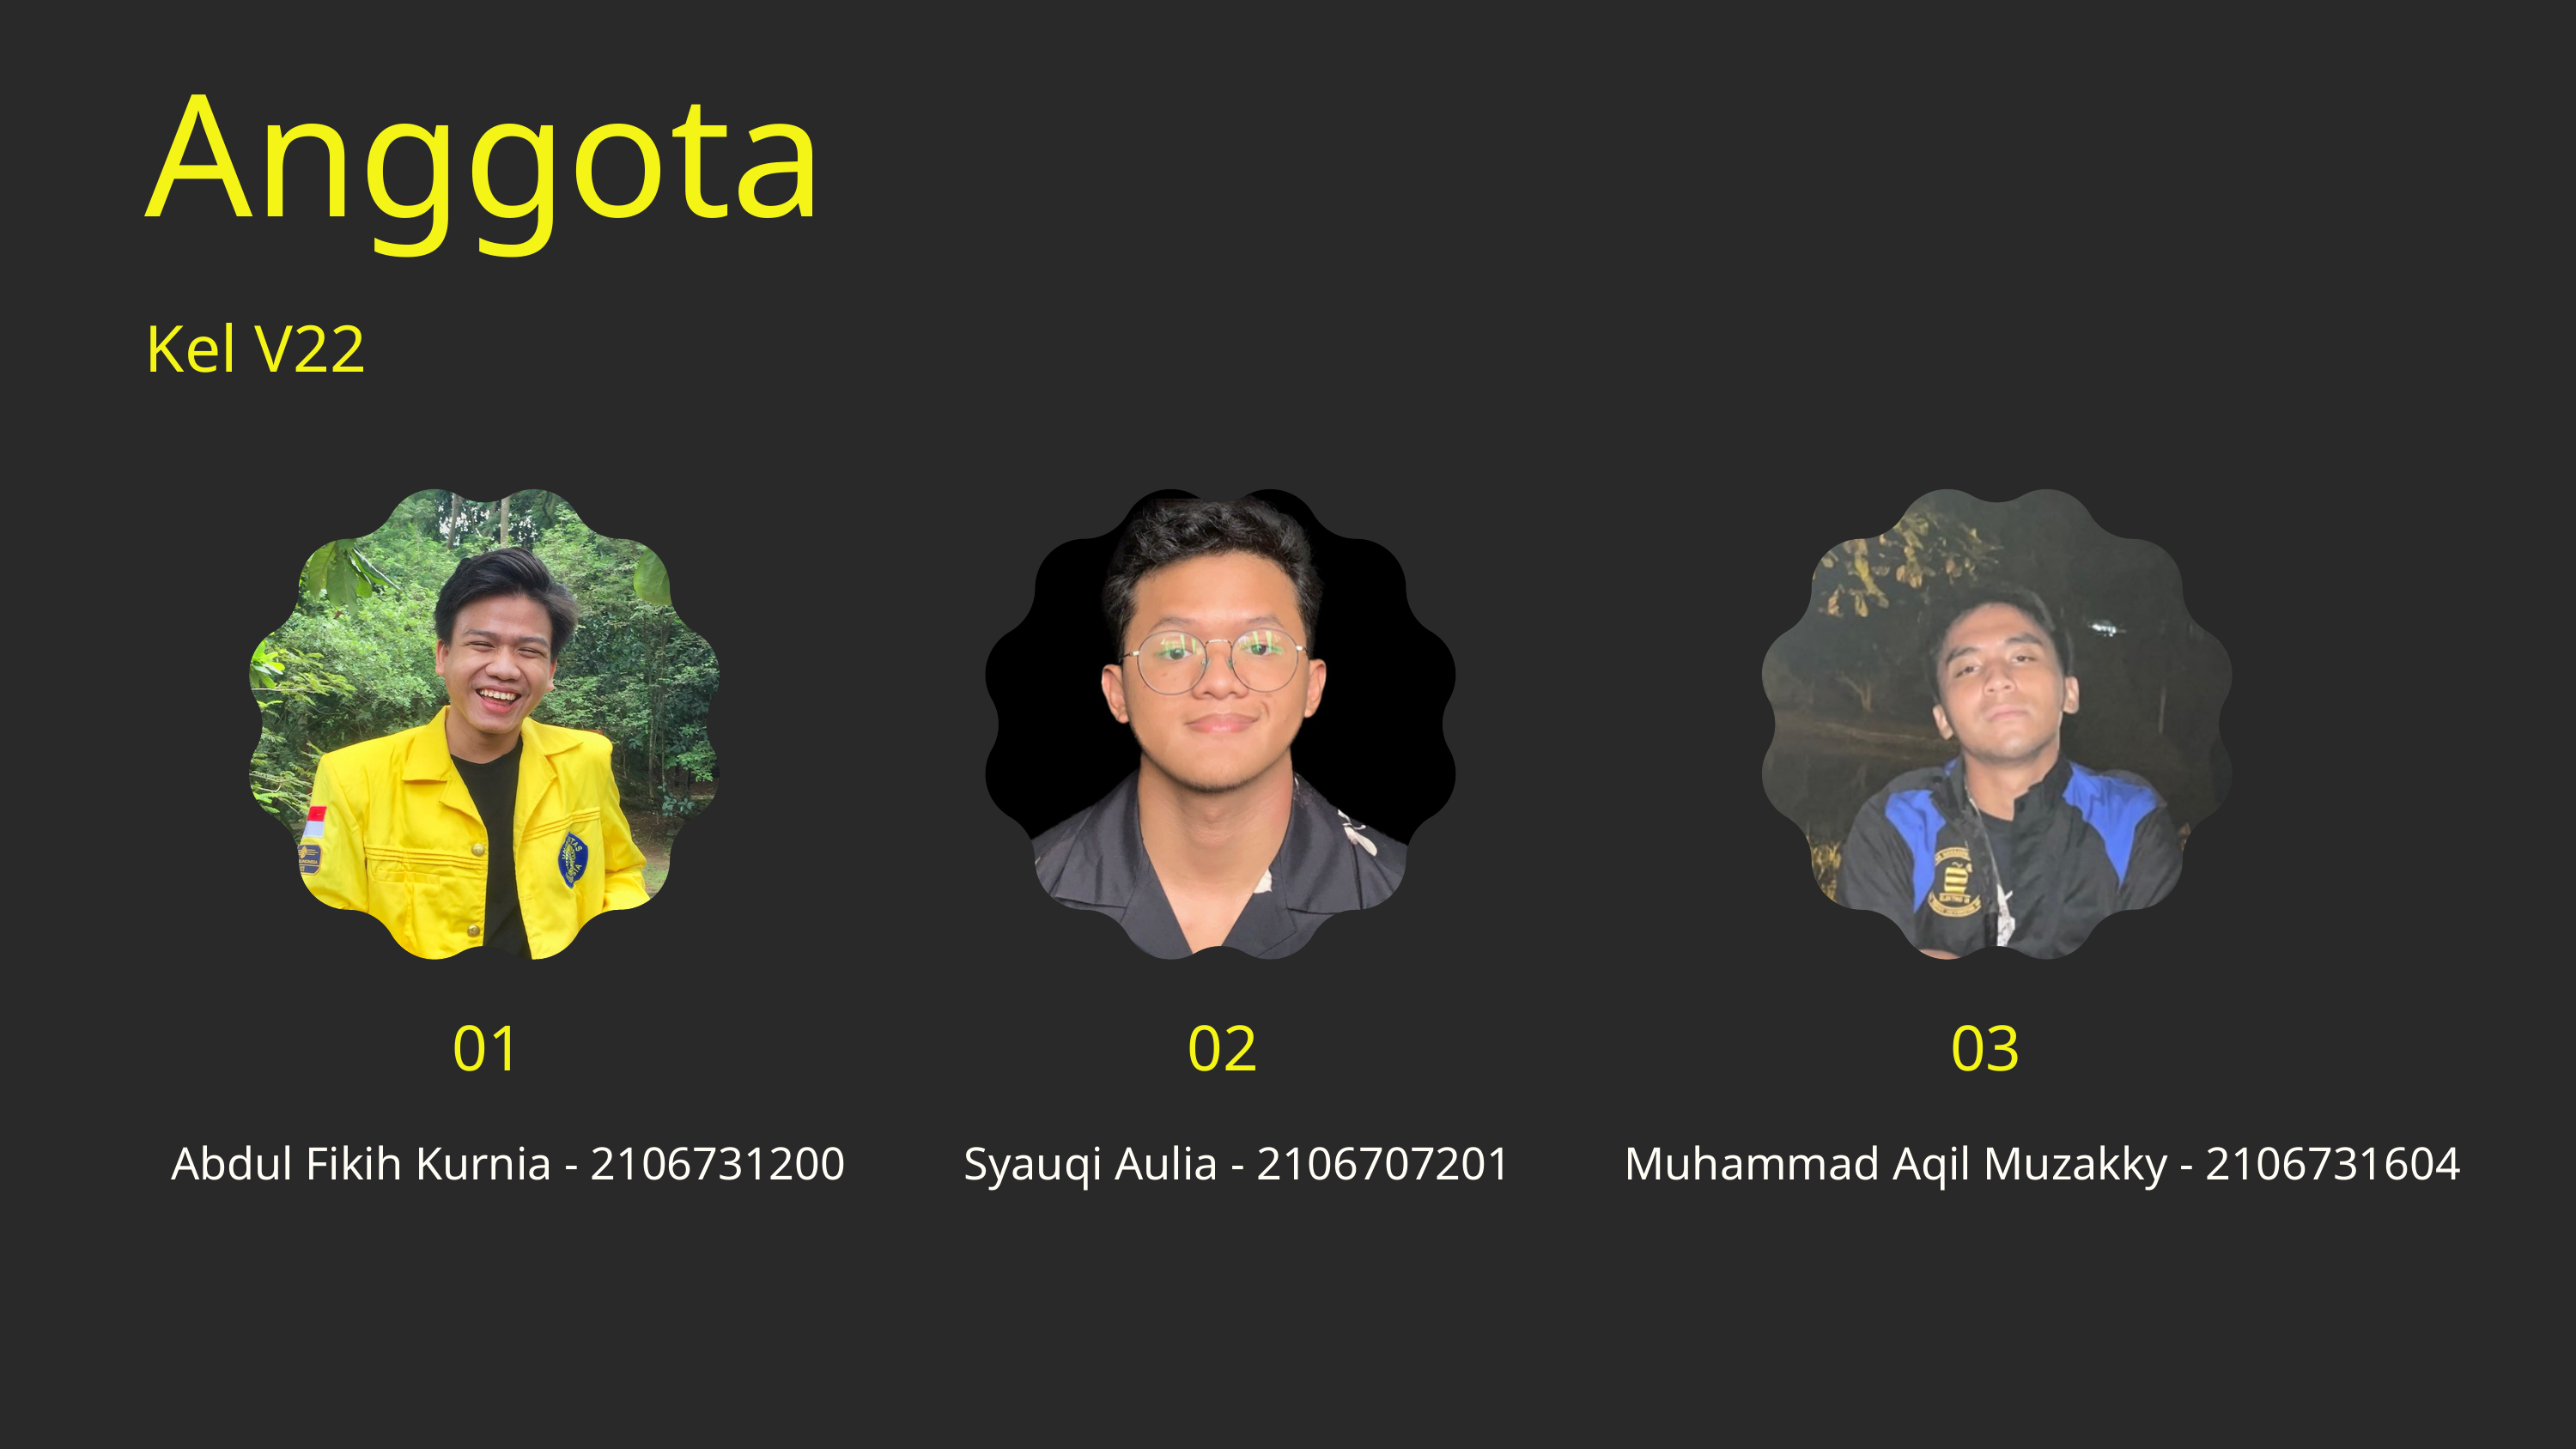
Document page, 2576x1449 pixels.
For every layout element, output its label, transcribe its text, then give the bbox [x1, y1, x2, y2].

text_box 02 [1187, 1008, 1282, 1083]
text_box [1761, 488, 2233, 960]
text_box Muhammad Aqil Muzakky - 2106731604 [1624, 1125, 2505, 1189]
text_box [144, 46, 878, 385]
text_box Syauqi Aulia - 2106707201 [963, 1125, 1624, 1189]
text_box Abdul Fikih Kurnia - 2106731200 [171, 1125, 963, 1189]
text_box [985, 488, 1456, 960]
text_box 01 [452, 1008, 547, 1083]
text_box 03 [1950, 1008, 2044, 1083]
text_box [248, 488, 720, 960]
